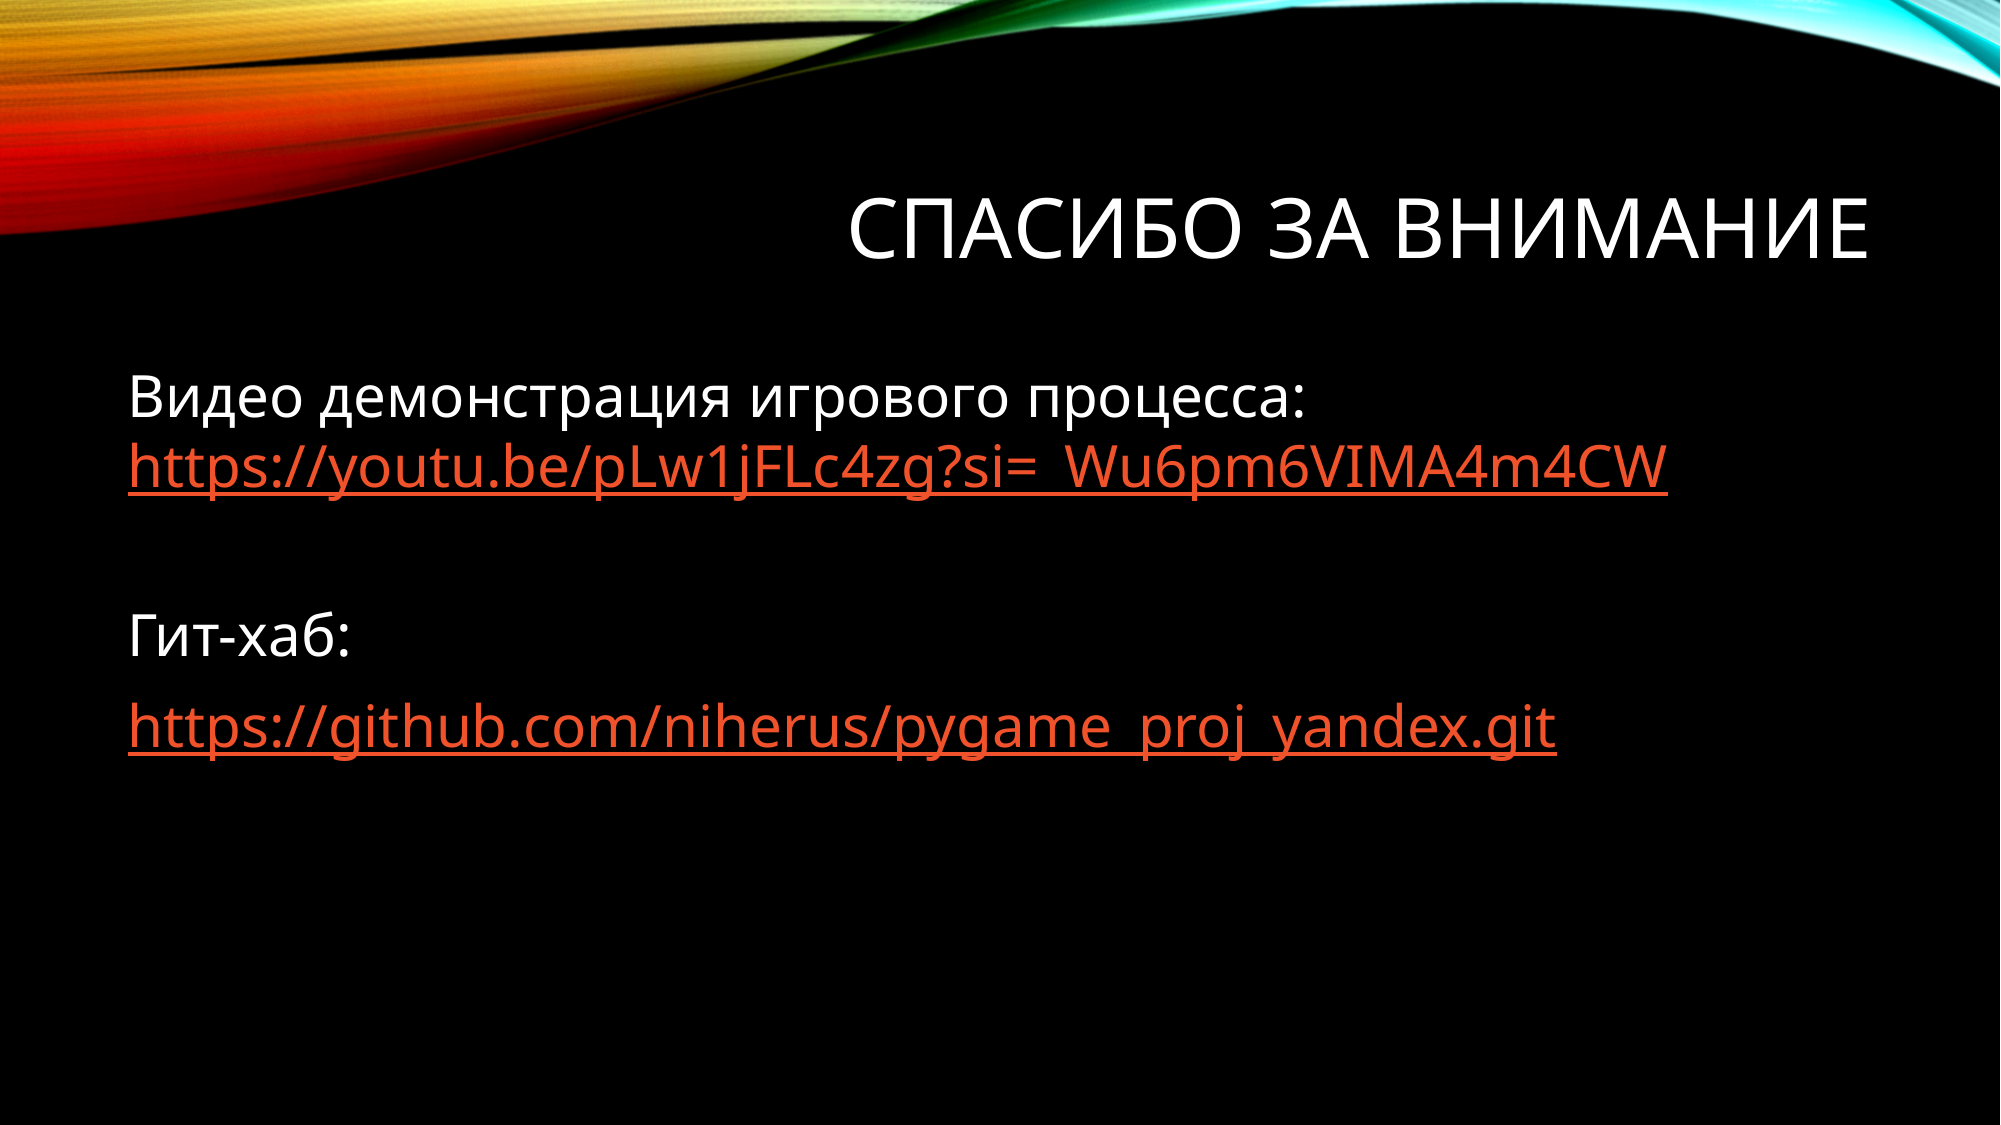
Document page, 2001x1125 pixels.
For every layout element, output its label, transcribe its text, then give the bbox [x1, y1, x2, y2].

picture [0, 0, 2000, 237]
title Спасибо за внимание [474, 125, 1888, 338]
list Видео демонстрация игрового процесса: https://youtu.be/pLw1jFLc4zg?si=_Wu6pm6VIMA4m4CW Гит-хаб: https://github.com/niherus/pygame_proj_yandex.git [112, 360, 1888, 1021]
